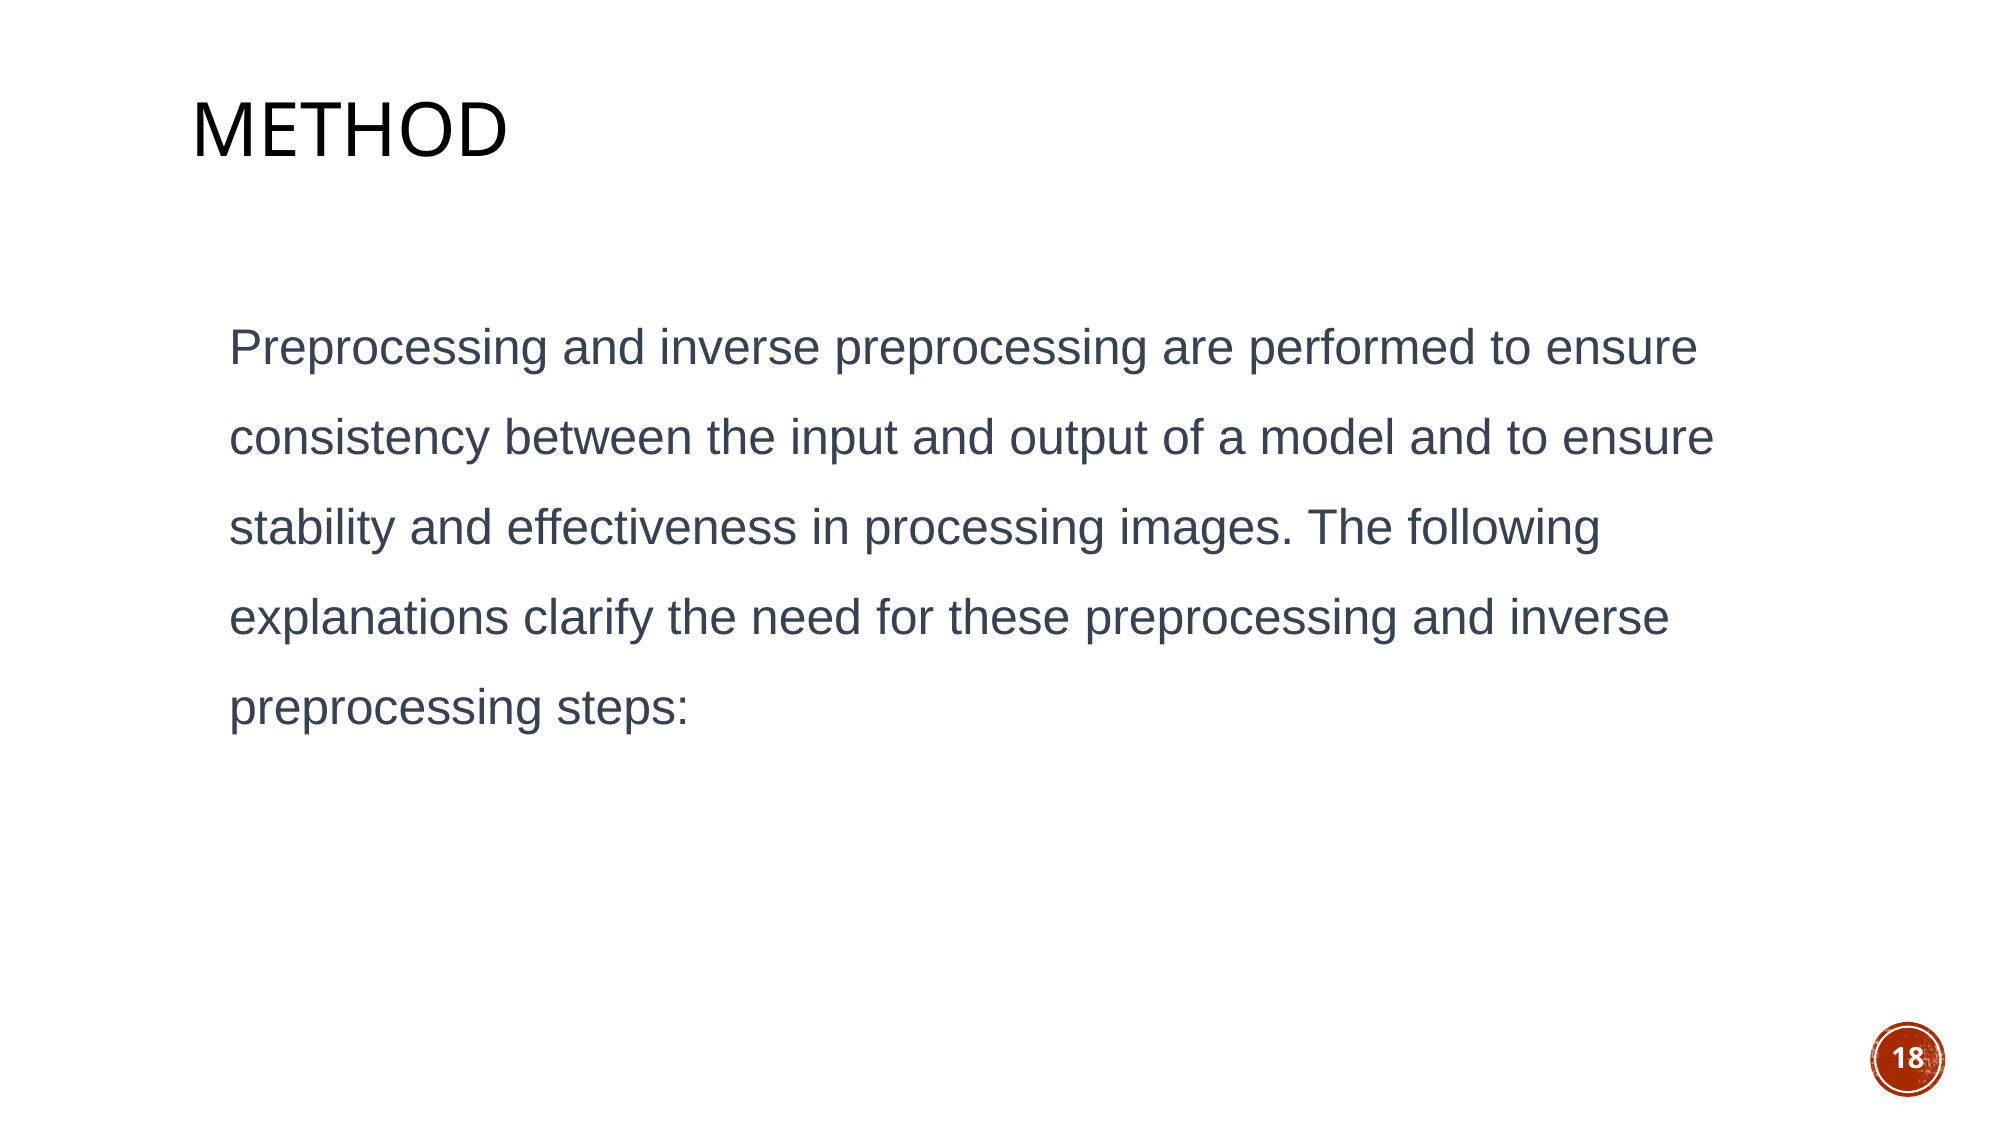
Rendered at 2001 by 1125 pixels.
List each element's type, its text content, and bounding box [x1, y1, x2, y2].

title Method [175, 0, 1826, 264]
slide_number 18 [1855, 1028, 1961, 1089]
list Preprocessing and inverse preprocessing are performed to ensure consistency between the input and output of a model and to ensure stability and effectiveness in processing images. The following explanations clarify the need for these preprocessing and inverse preprocessing steps: [214, 276, 1786, 849]
